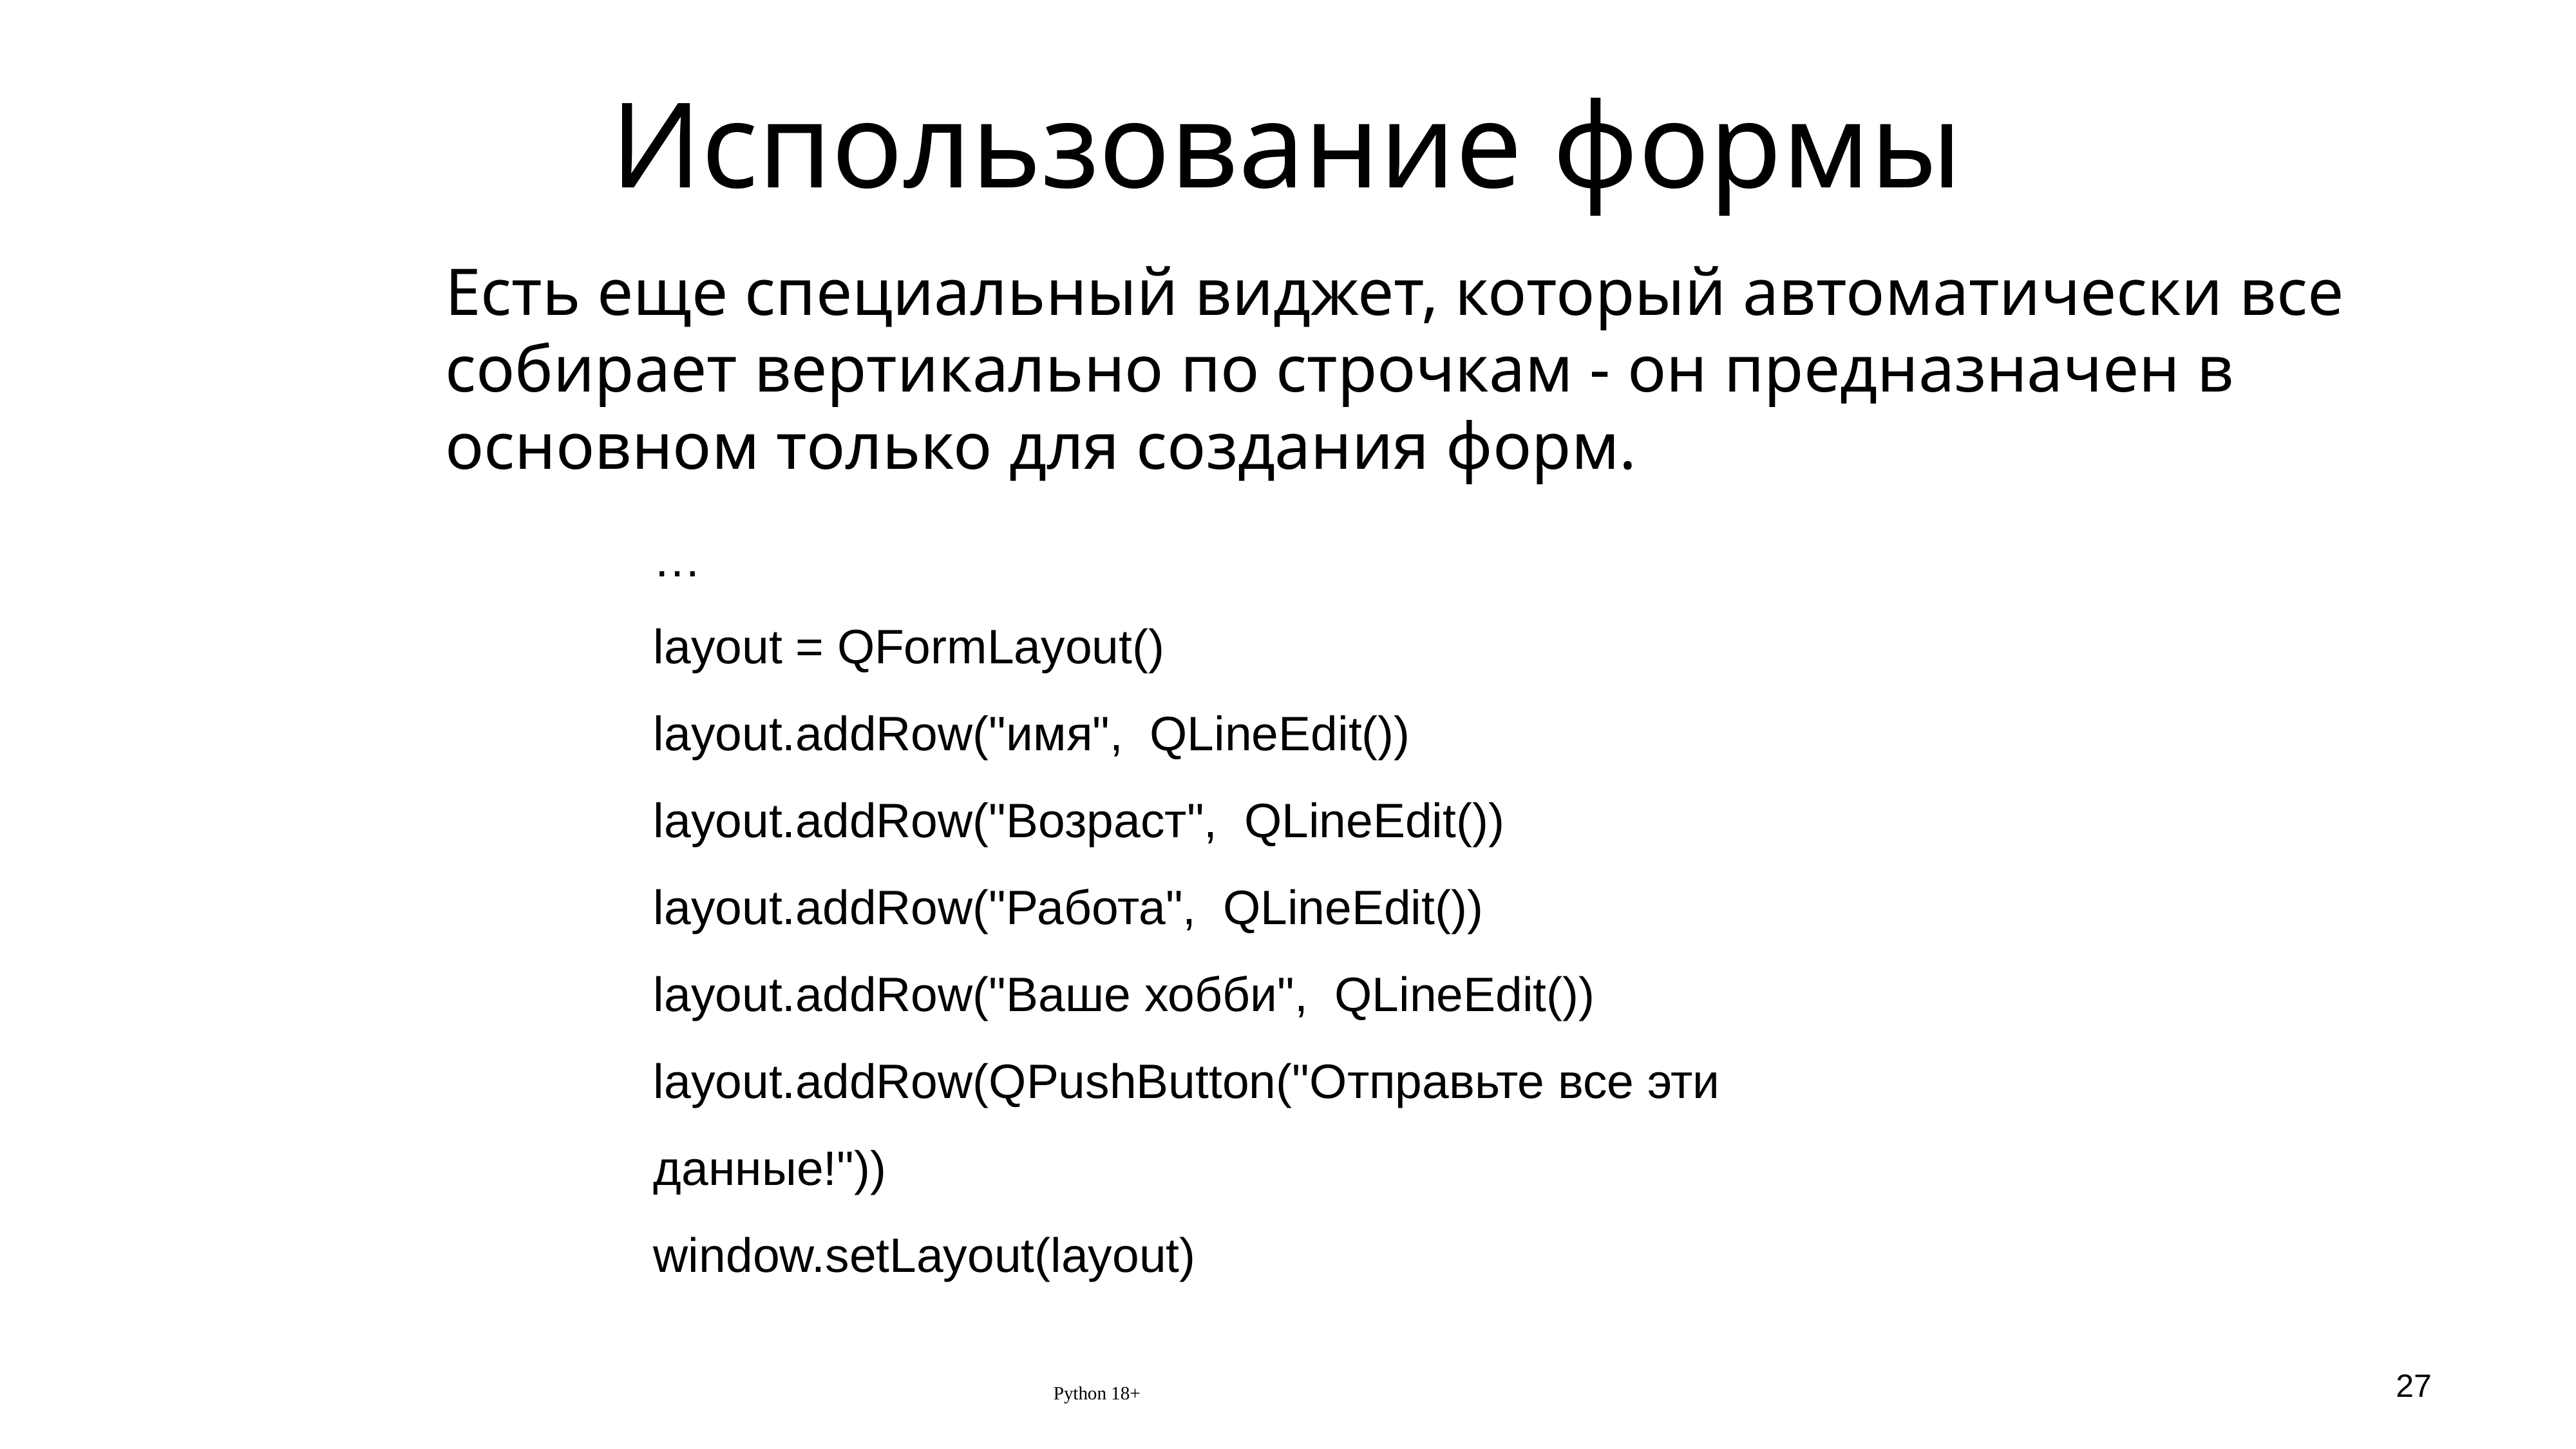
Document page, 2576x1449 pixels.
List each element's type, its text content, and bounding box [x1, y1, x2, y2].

slide_number 27 [2240, 1356, 2432, 1404]
title Использование формы [142, 47, 2432, 280]
list Есть еще специальный виджет, который автоматически все собирает вертикально по строчкам - он предназначен в основном только для создания форм. [445, 233, 2355, 603]
text_box … layout = QFormLayout() layout.addRow("имя", QLineEdit()) layout.addRow("Возраст", QLineEdit()) layout.addRow("Работа", QLineEdit()) layout.addRow("Ваше хобби", QLineEdit()) layout.addRow(QPushButton("Отправьте все эти данные!")) window.setLayout(layout) [644, 495, 1932, 1374]
footer Python 18+ [142, 1356, 2052, 1404]
